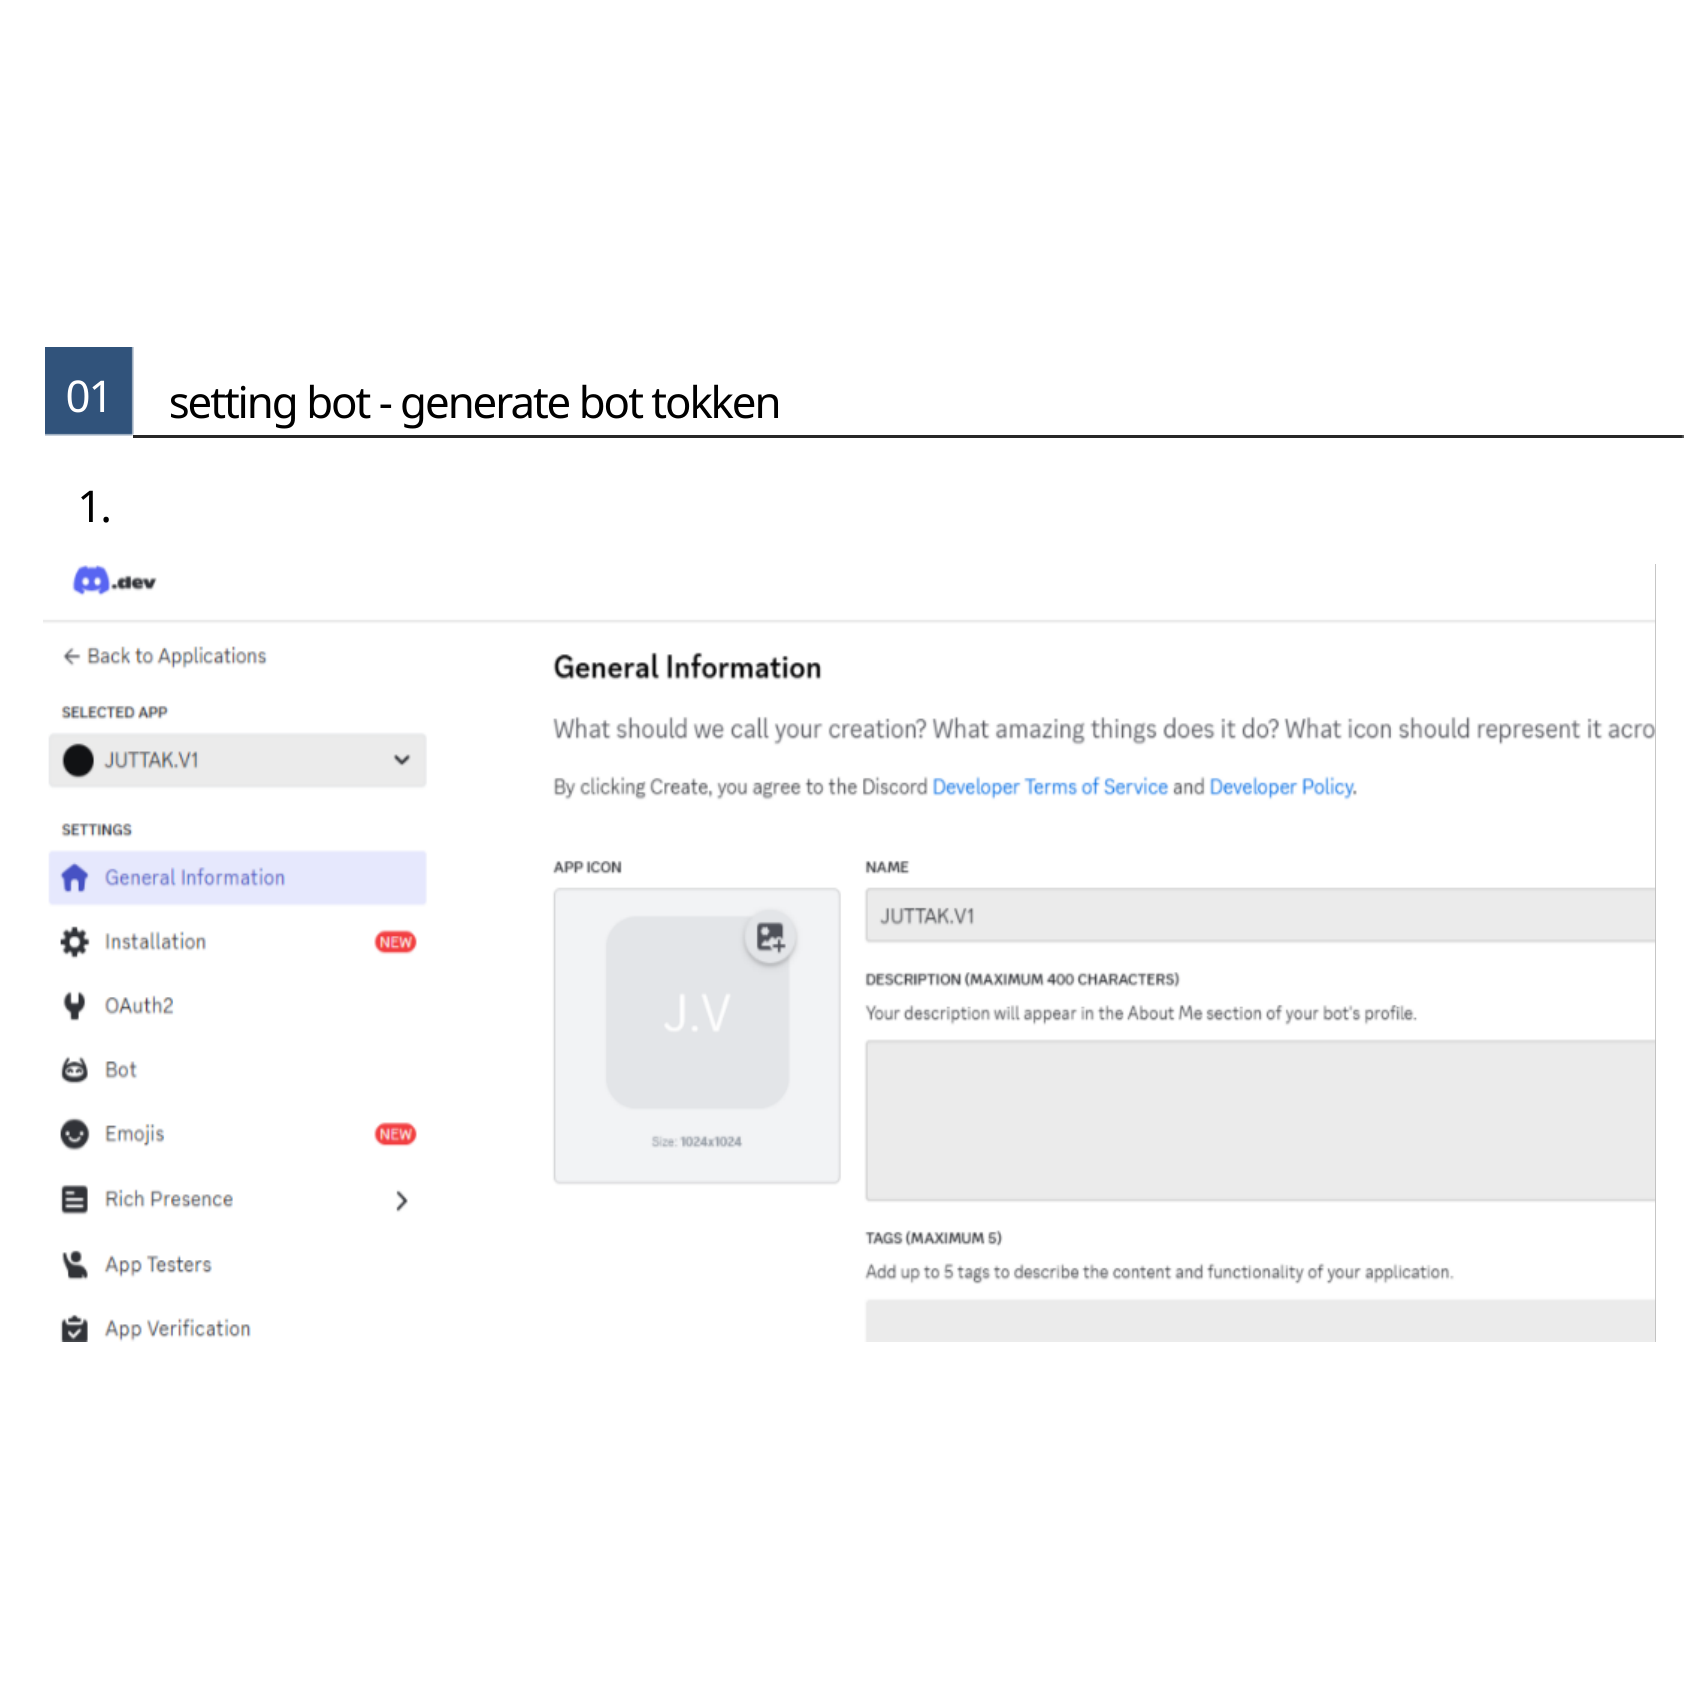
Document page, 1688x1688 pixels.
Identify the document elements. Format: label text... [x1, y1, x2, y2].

text_box setting bot - generate bot tokken [168, 364, 1688, 425]
picture [45, 347, 1684, 438]
picture [43, 564, 1657, 1342]
text_box 1. [52, 468, 138, 530]
